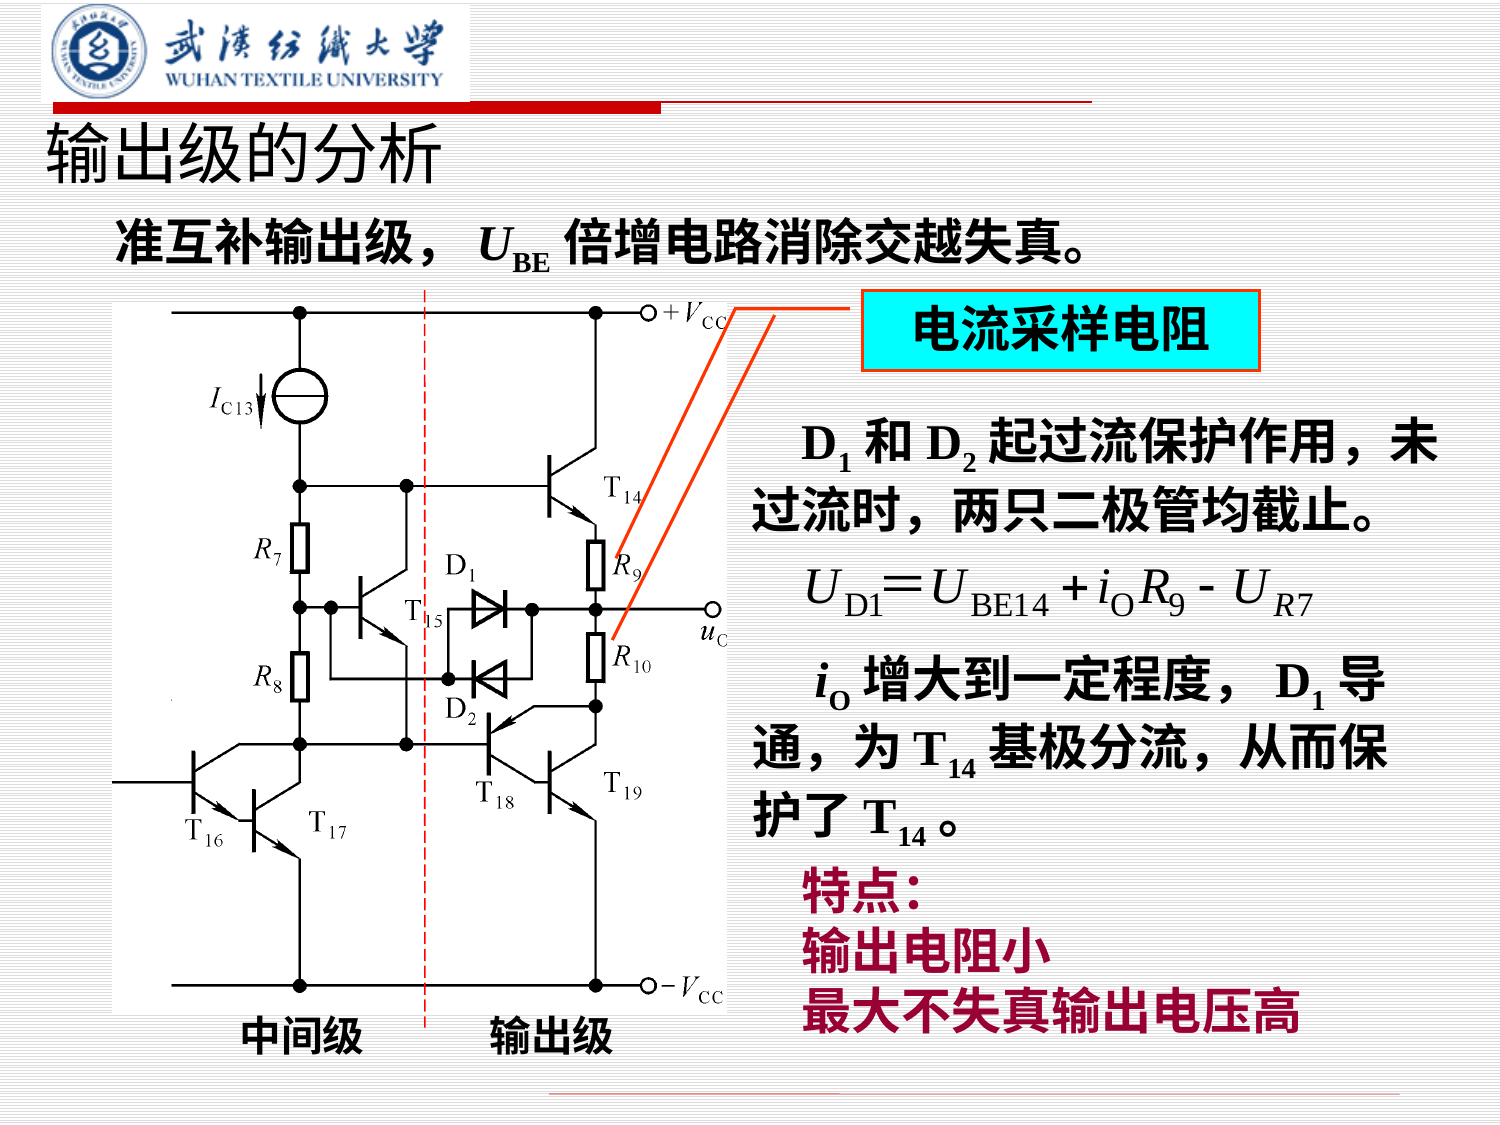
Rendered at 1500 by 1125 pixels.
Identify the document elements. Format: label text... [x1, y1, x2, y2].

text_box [111, 302, 727, 1016]
text_box D1和D2起过流保护作用，未过流时，两只二极管均截止。 [1263, 402, 1458, 546]
picture [41, 4, 470, 102]
title 输出级的分析 [29, 136, 1190, 200]
text_box iO增大到一定程度，D1导通，为T14基极分流，从而保护了T14。 [737, 640, 1411, 860]
text_box 输出级 [474, 1023, 688, 1068]
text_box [611, 289, 1260, 641]
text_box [1263, 552, 1325, 630]
text_box 特点： 输出电阻小 最大不失真输出电压高 [787, 852, 1325, 1048]
text_box 中间级 [224, 1023, 438, 1068]
text_box 准互补输出级，UBE倍增电路消除交越失真。 [99, 202, 1325, 286]
